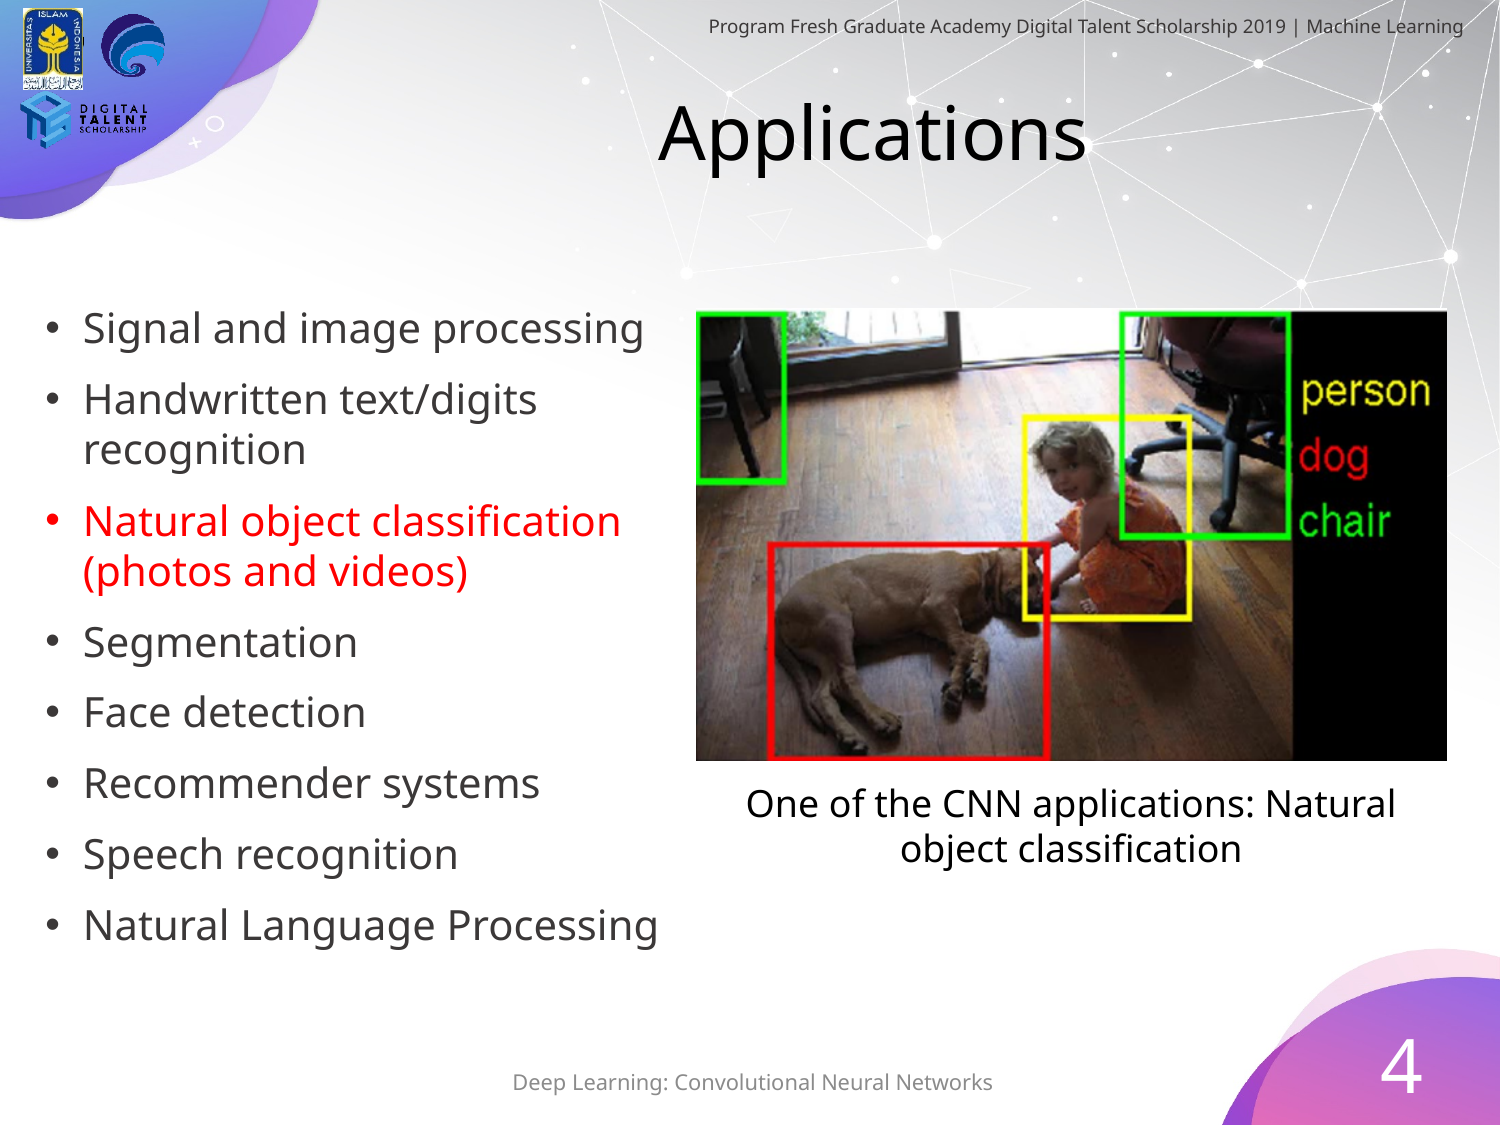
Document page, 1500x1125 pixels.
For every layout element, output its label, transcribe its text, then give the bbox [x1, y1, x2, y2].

title Applications [271, 66, 1477, 207]
list Signal and image processing Handwritten text/digits recognition Natural object classification (photos and videos) Segmentation Face detection Recommender systems Speech recognition Natural Language Processing [30, 238, 719, 1014]
footer Deep Learning: Convolutional Neural Networks [386, 1053, 1121, 1114]
picture [0, 0, 1500, 1125]
slide_number 4 [1327, 1025, 1477, 1115]
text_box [696, 308, 1447, 879]
